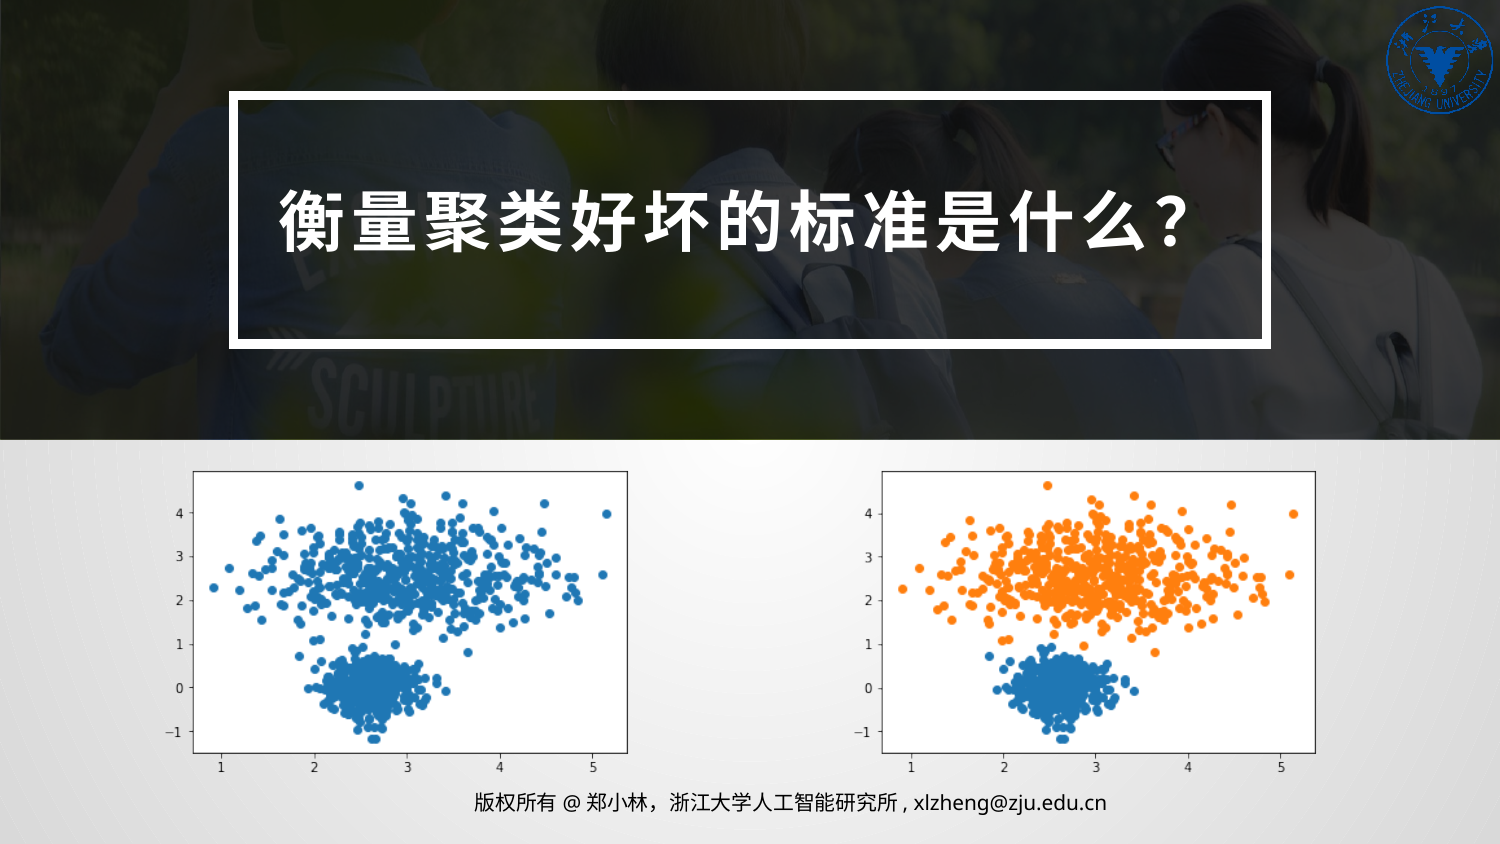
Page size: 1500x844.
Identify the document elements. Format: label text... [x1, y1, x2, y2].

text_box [0, 0, 1500, 440]
picture [844, 458, 1328, 785]
picture [1379, 0, 1500, 121]
text_box 版权所有@郑小林，浙江大学人工智能研究所, xlzheng@zju.edu.cn [459, 782, 1234, 828]
picture [155, 458, 640, 785]
